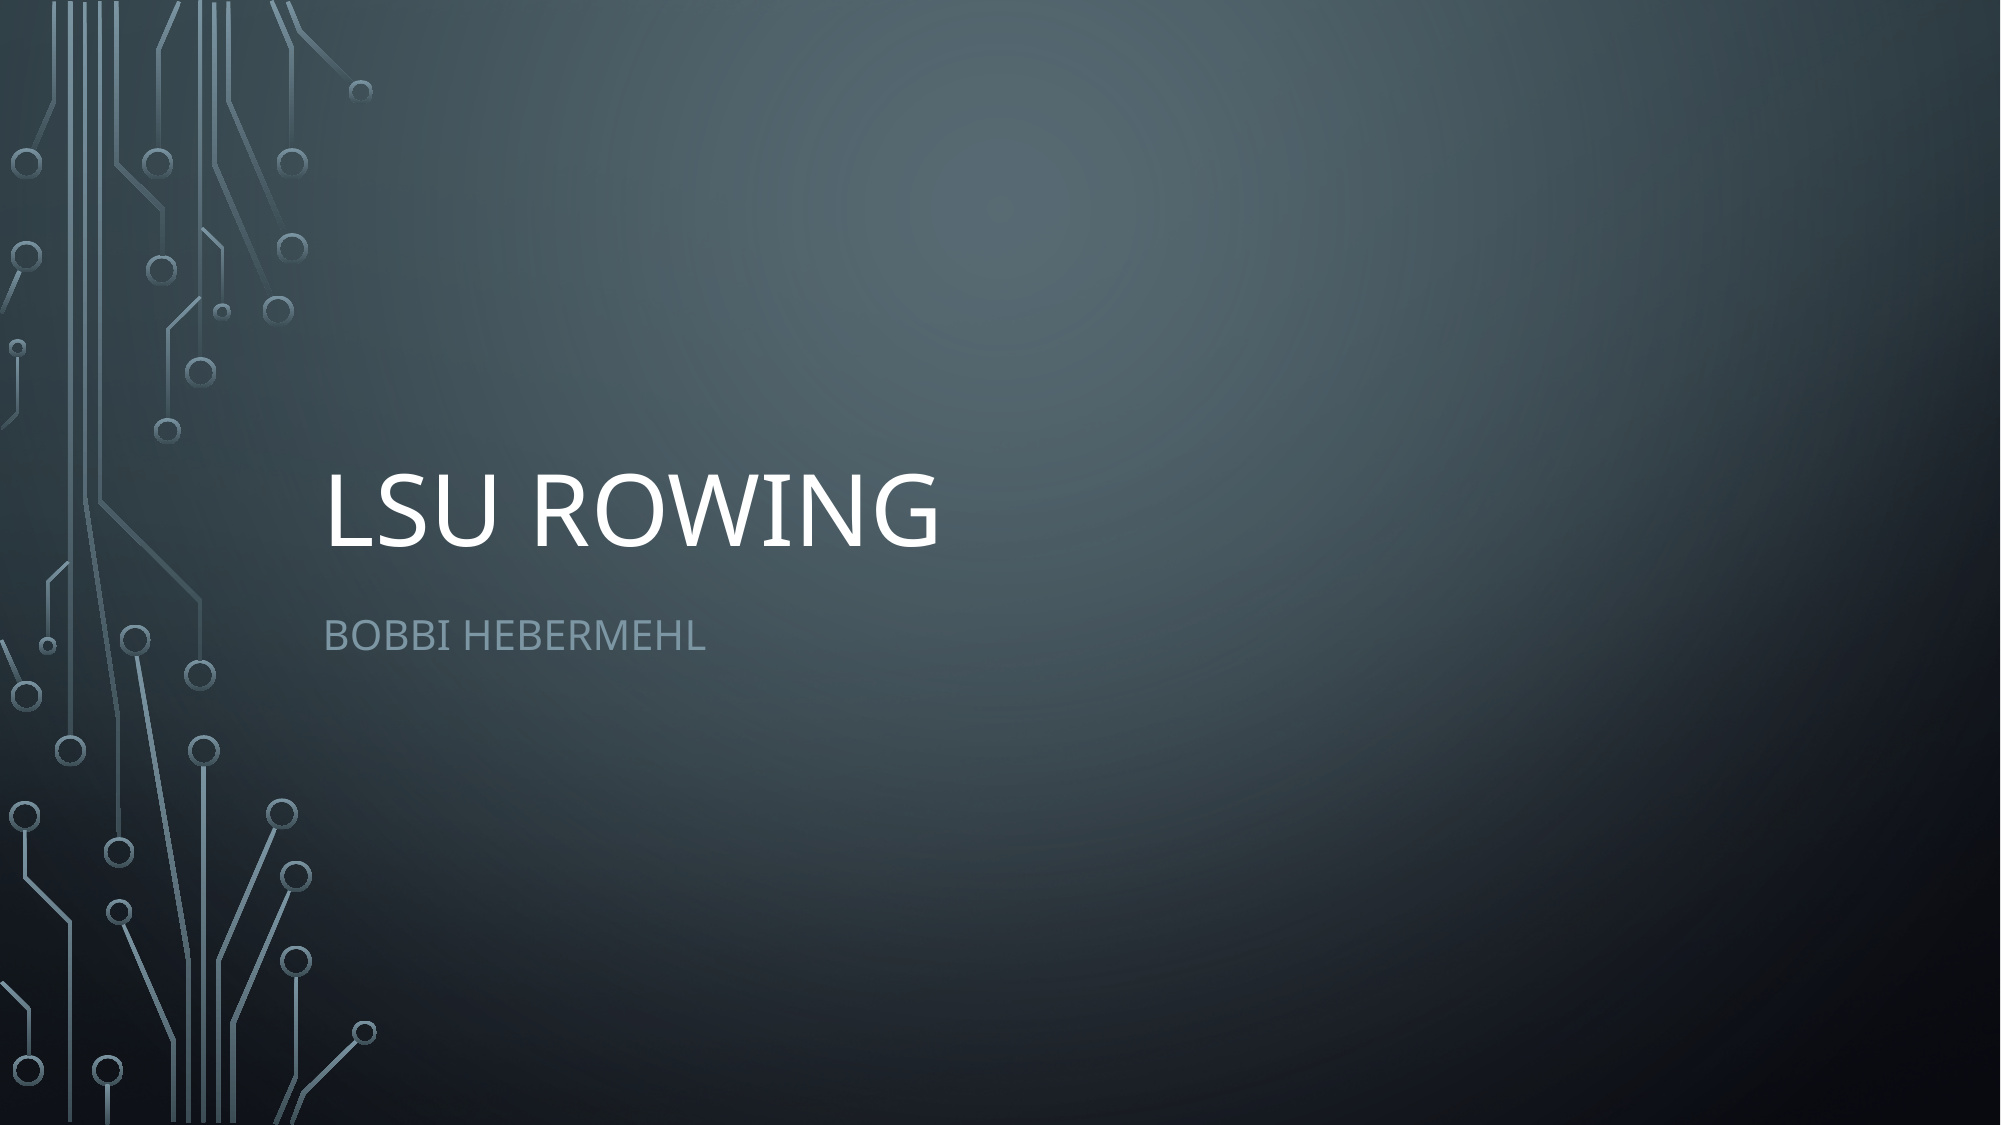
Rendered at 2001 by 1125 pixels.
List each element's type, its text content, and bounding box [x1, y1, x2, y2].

title LSU Rowing [307, 184, 1750, 576]
subtitle Bobbi Hebermehl [307, 590, 1750, 863]
